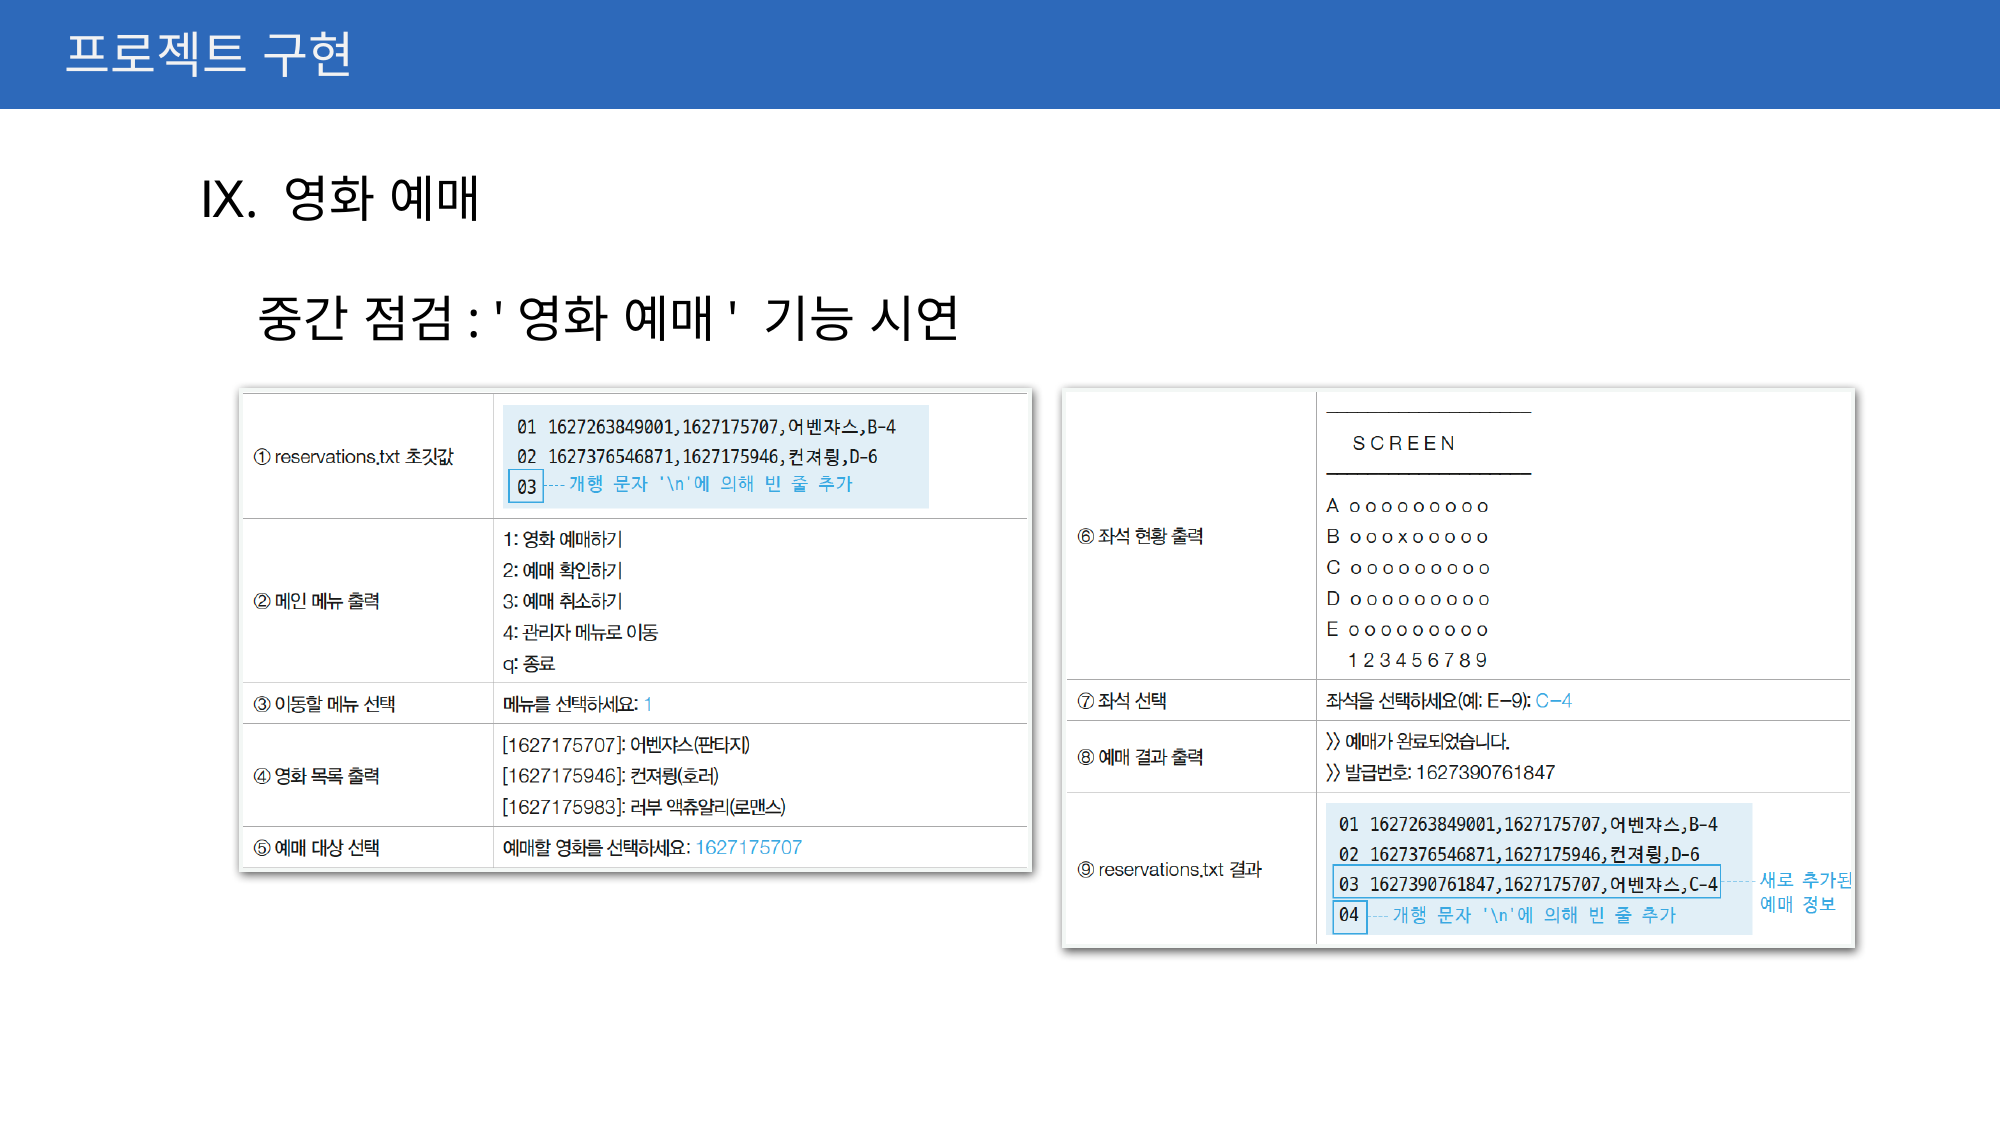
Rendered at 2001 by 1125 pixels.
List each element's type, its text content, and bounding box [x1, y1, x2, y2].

picture [242, 391, 1028, 868]
text_box Ⅸ. 영화 예매 [193, 161, 488, 233]
picture [1065, 391, 1851, 945]
text_box 프로젝트 구현 [58, 17, 361, 90]
text_box 중간 점검: '영화 예매' 기능 시연 [251, 269, 968, 354]
text_box [0, 0, 2000, 109]
